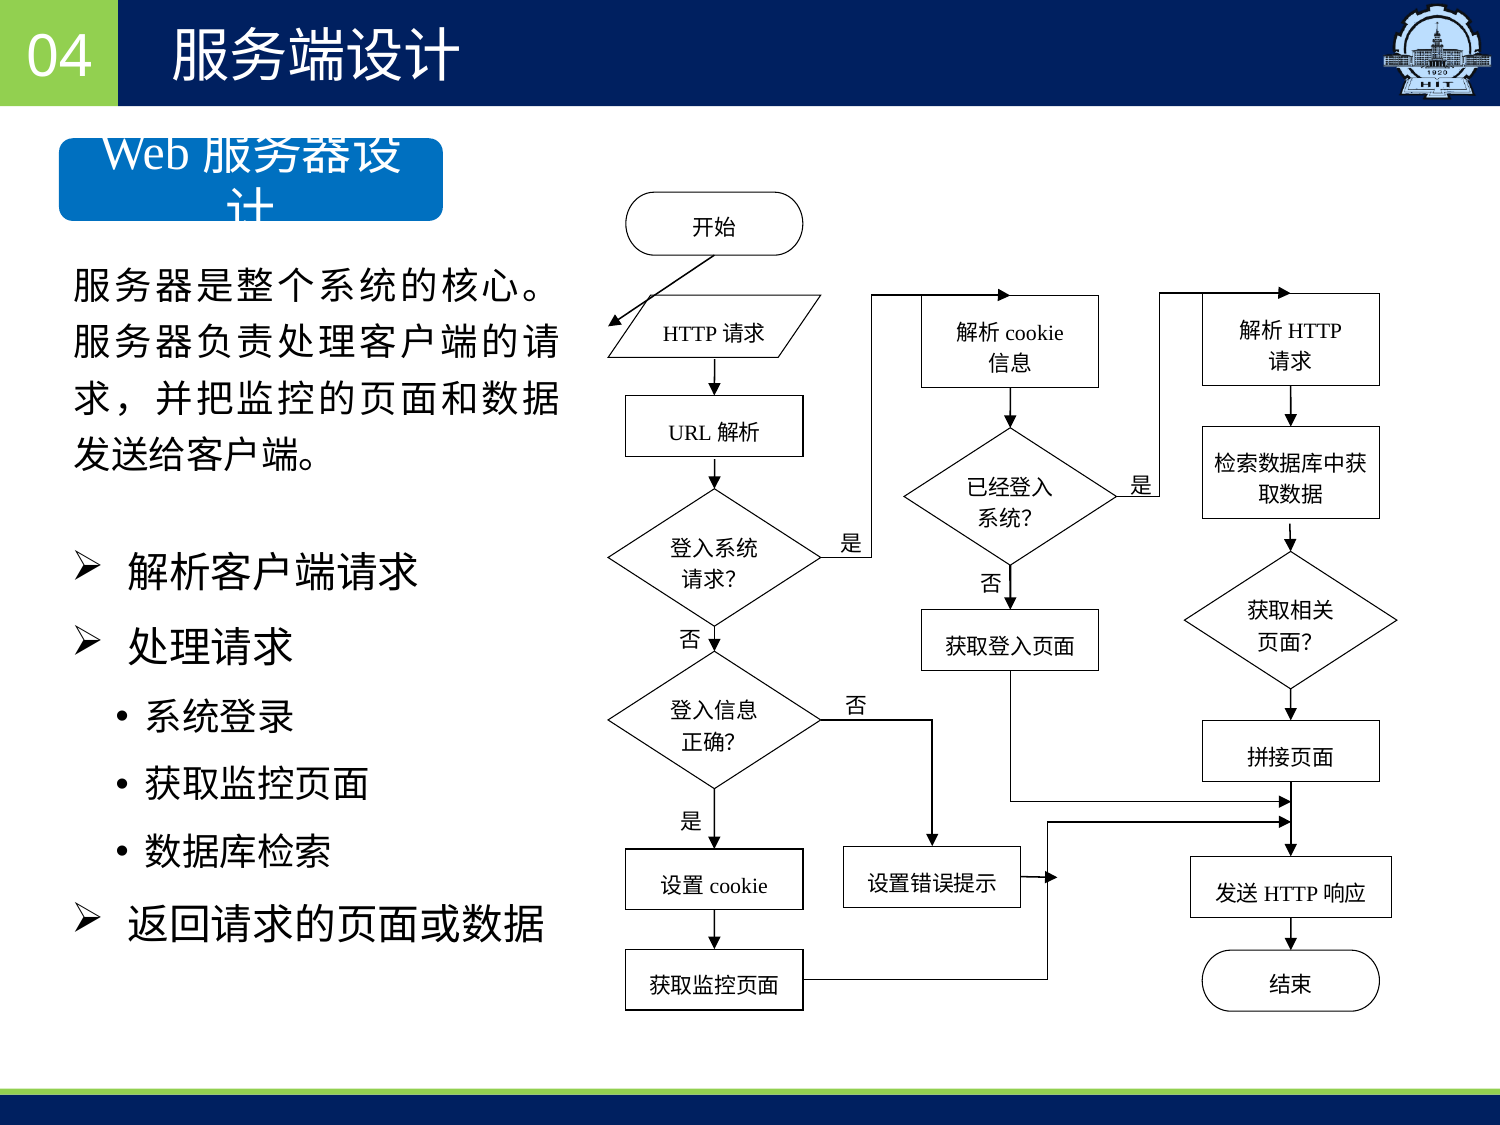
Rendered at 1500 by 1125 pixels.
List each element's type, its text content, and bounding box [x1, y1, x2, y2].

text_box 解析客户端请求 处理请求 系统登录 获取监控页面 数据库检索 返回请求的页面或数据 [56, 513, 544, 956]
list 04 [0, 0, 119, 107]
text_box Web服务器设计 [58, 138, 443, 221]
list 服务端设计 [156, 0, 1361, 107]
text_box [544, 179, 1430, 1028]
text_box 服务器是整个系统的核心。服务器负责处理客户端的请求，并把监控的页面和数据发送给客户端。 [59, 243, 544, 484]
